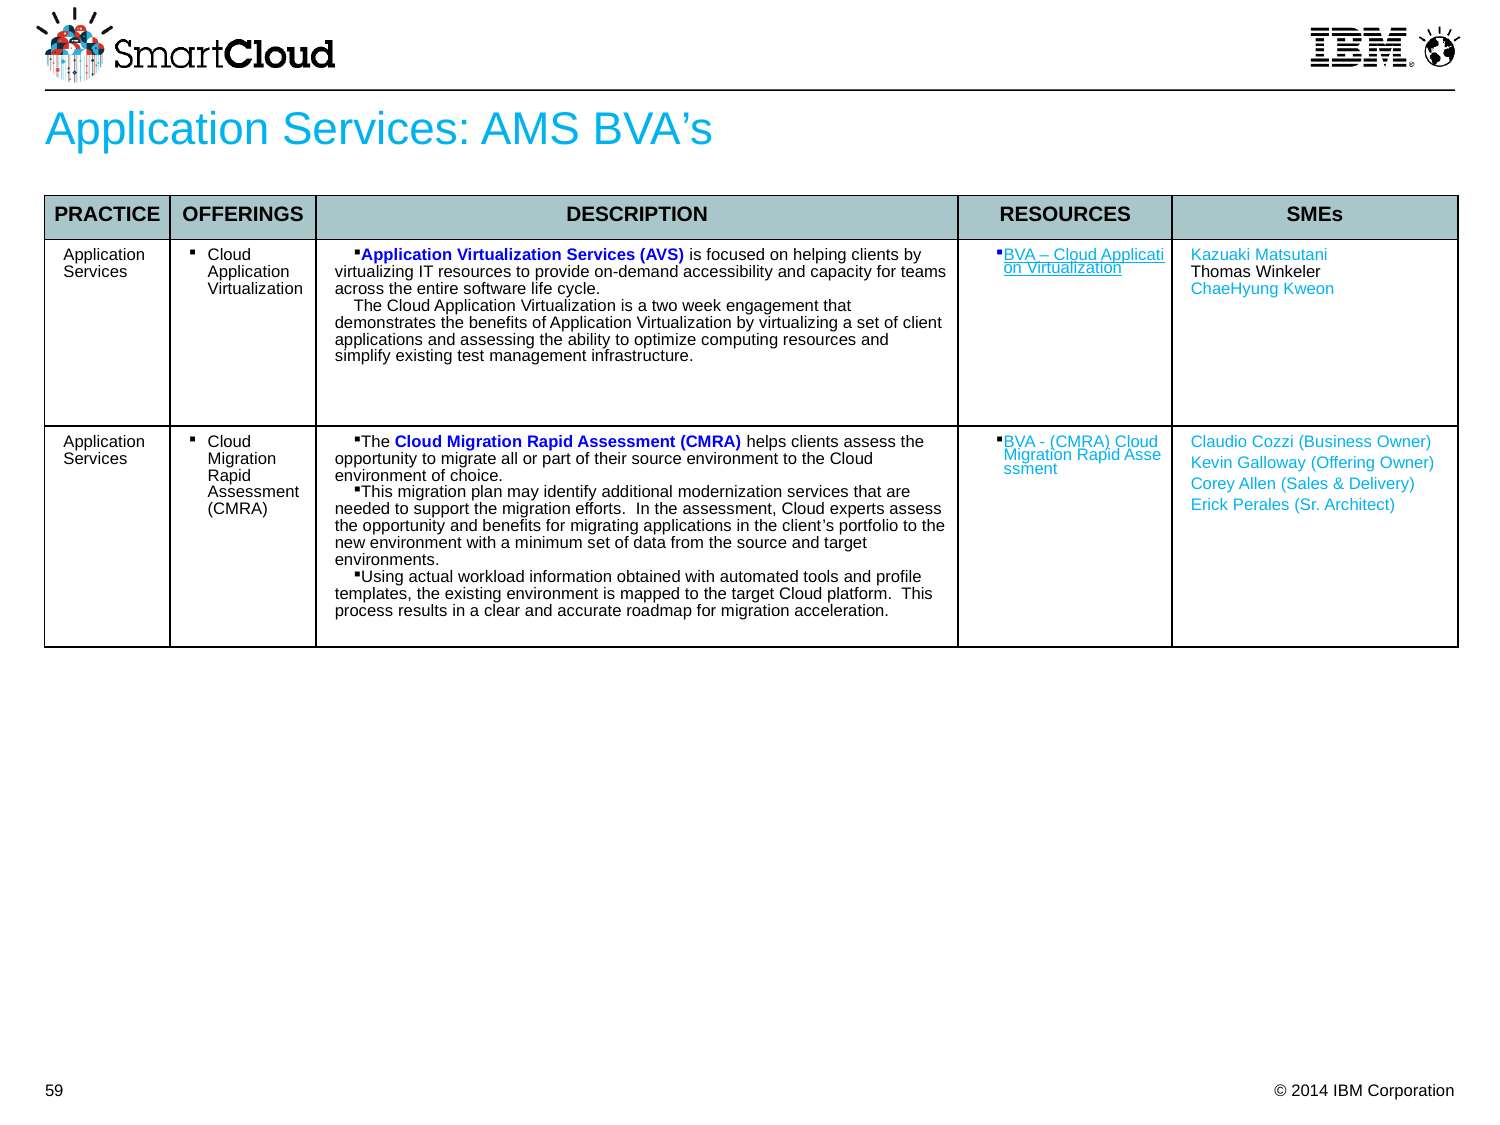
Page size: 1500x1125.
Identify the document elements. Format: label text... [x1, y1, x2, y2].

table_header PRACTICE [45, 196, 169, 239]
title Application Services: AMS BVA’s [29, 97, 1455, 218]
table_header RESOURCES [959, 196, 1171, 239]
slide_number 59 [29, 1072, 91, 1103]
table_header SMEs [1173, 196, 1457, 239]
table_cell Cloud Application Virtualization [171, 240, 315, 425]
table_cell BVA – Cloud Application Virtualization [959, 240, 1171, 425]
table_cell The Cloud Migration Rapid Assessment (CMRA) helps clients assess the opportunity to migrate all or part of their source environment to the Cloud environment of choice. This migration plan may identify additional modernization services that are needed to support the migration efforts. In the assessment, Cloud experts assess the opportunity and benefits for migrating applications in the client’s portfolio to the new environment with a minimum set of data from the source and target environments. Using actual workload information obtained with automated tools and profile templates, the existing environment is mapped to the target Cloud platform. This process results in a clear and accurate roadmap for migration acceleration. [317, 427, 957, 646]
table_cell Application Services [45, 240, 169, 425]
table_header OFFERINGS [171, 196, 315, 239]
table_cell Application Services [45, 427, 169, 646]
table_cell Kazuaki Matsutani Thomas Winkeler ChaeHyung Kweon [1173, 240, 1457, 425]
picture [1296, 12, 1471, 79]
table_cell Claudio Cozzi (Business Owner) Kevin Galloway (Offering Owner) Corey Allen (Sales & Delivery) Erick Perales (Sr. Architect) [1173, 427, 1457, 646]
picture [31, 5, 335, 84]
table_cell BVA - (CMRA) Cloud Migration Rapid Assessment [959, 427, 1171, 646]
table_cell Application Virtualization Services (AVS) is focused on helping clients by virtualizing IT resources to provide on-demand accessibility and capacity for teams across the entire software life cycle. The Cloud Application Virtualization is a two week engagement that demonstrates the benefits of Application Virtualization by virtualizing a set of client applications and assessing the ability to optimize computing resources and simplify existing test management infrastructure. [317, 240, 957, 425]
table_header DESCRIPTION [317, 196, 957, 239]
table_cell Cloud Migration Rapid Assessment (CMRA) [171, 427, 315, 646]
